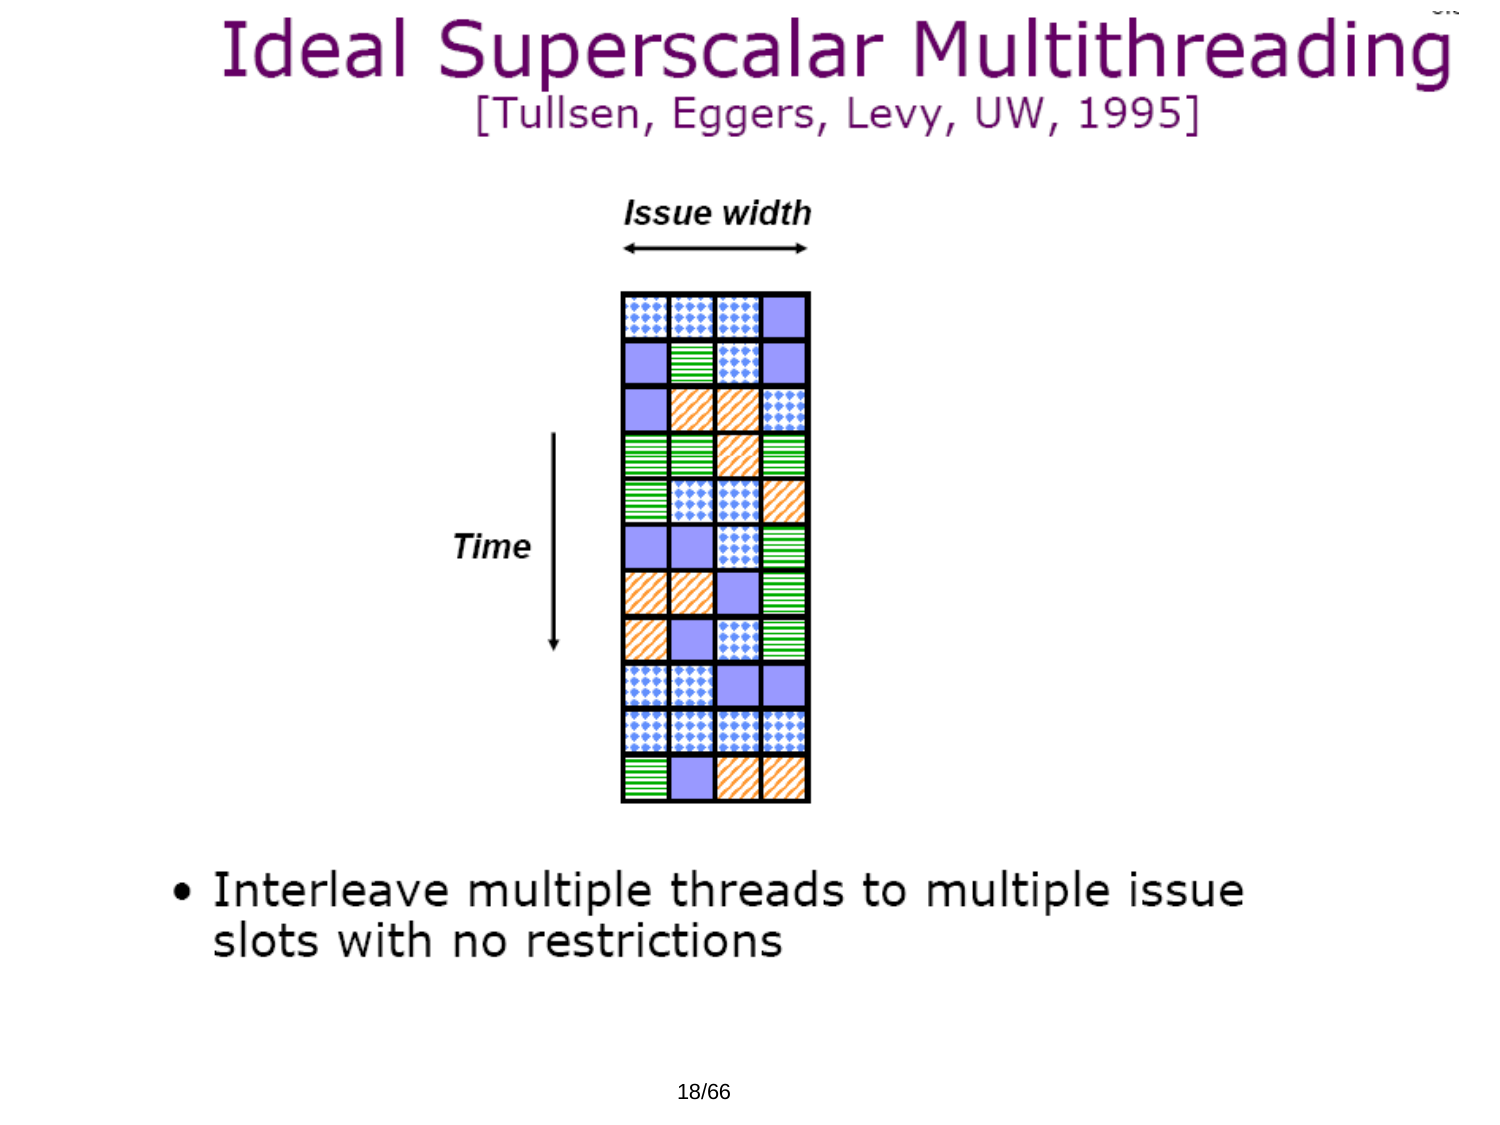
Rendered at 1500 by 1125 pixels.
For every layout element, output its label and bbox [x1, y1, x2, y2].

list [150, 184, 1350, 972]
title [218, 11, 1460, 150]
